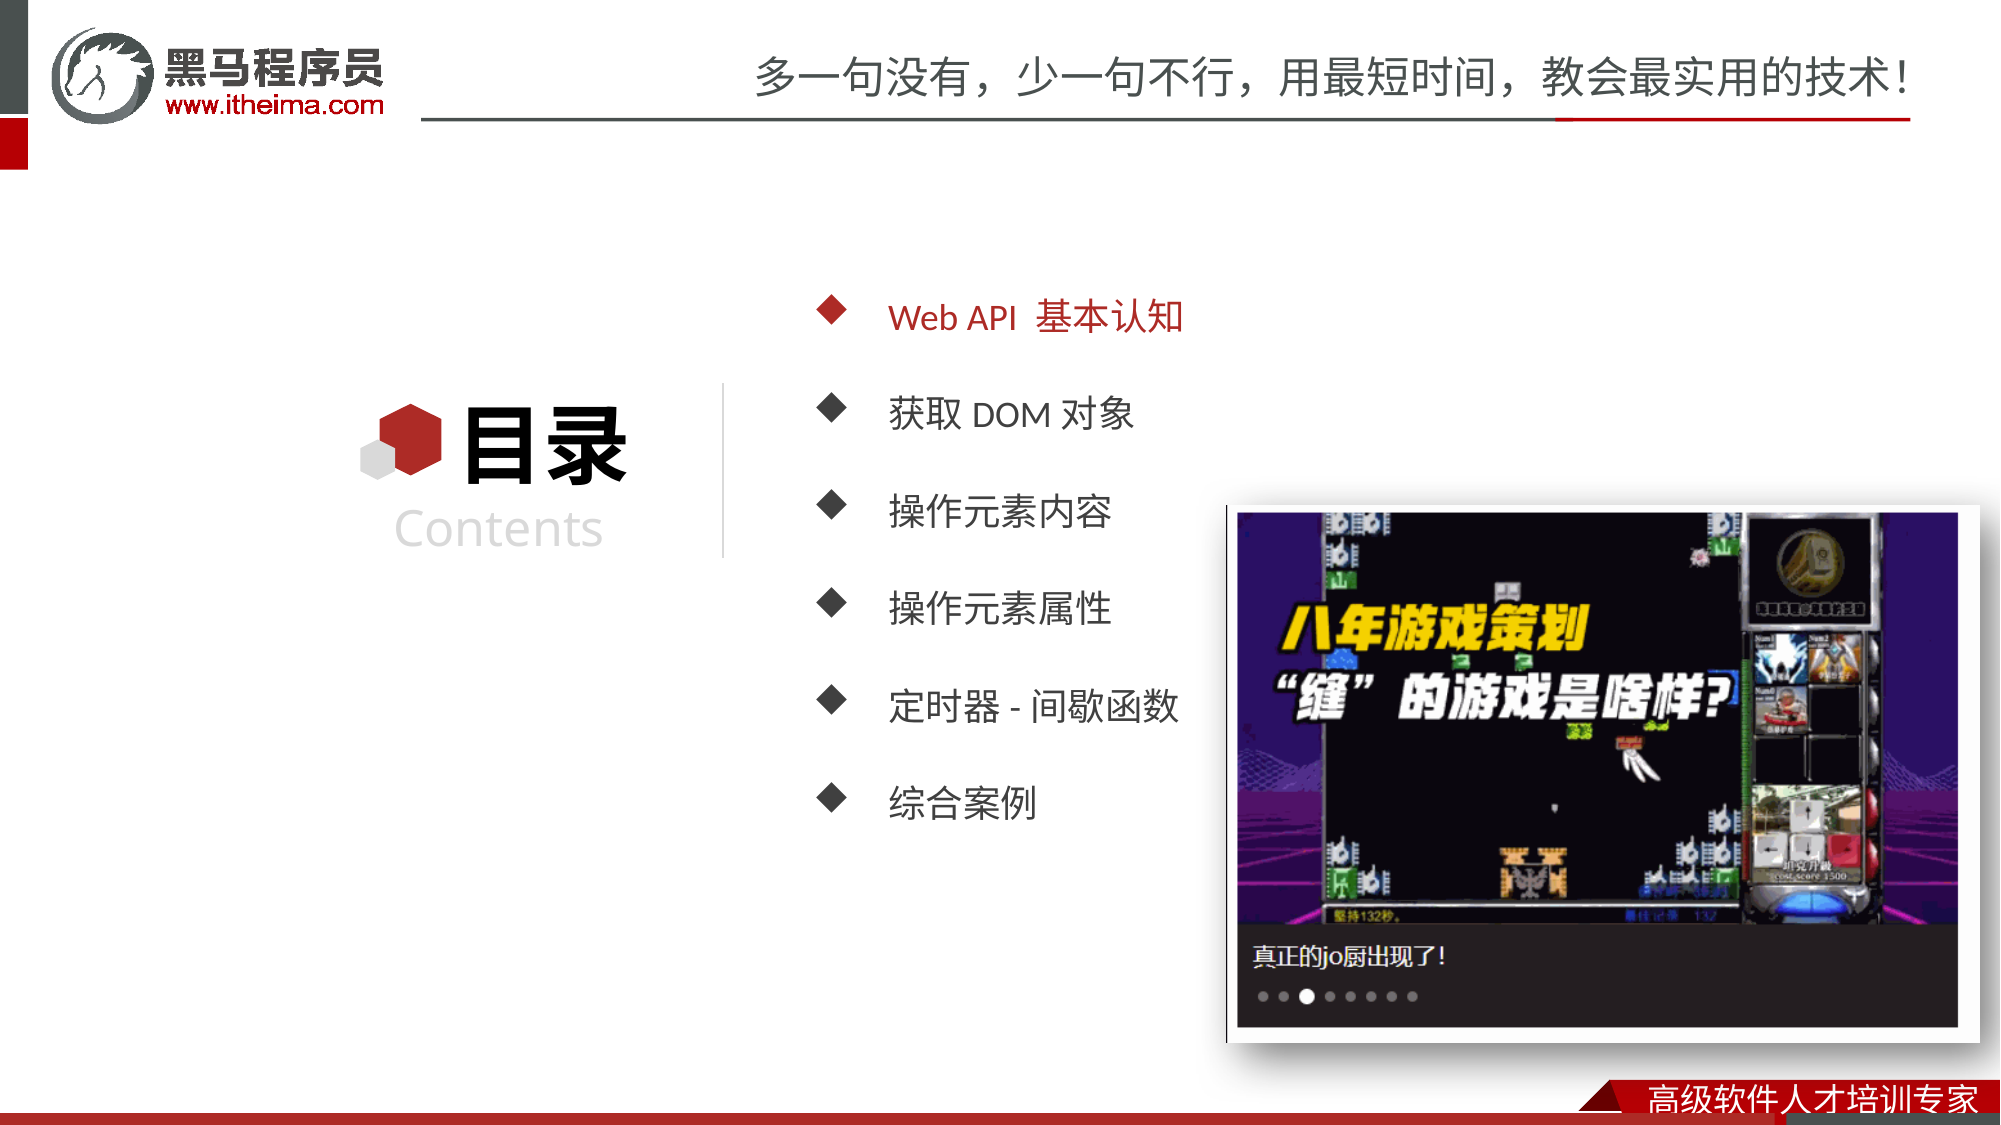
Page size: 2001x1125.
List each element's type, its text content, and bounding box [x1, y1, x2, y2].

picture [1226, 505, 1980, 1044]
picture [50, 26, 384, 125]
list Web API 基本认知 获取DOM对象 操作元素内容 操作元素属性 定时器-间歇函数 综合案例 [798, 178, 1832, 895]
